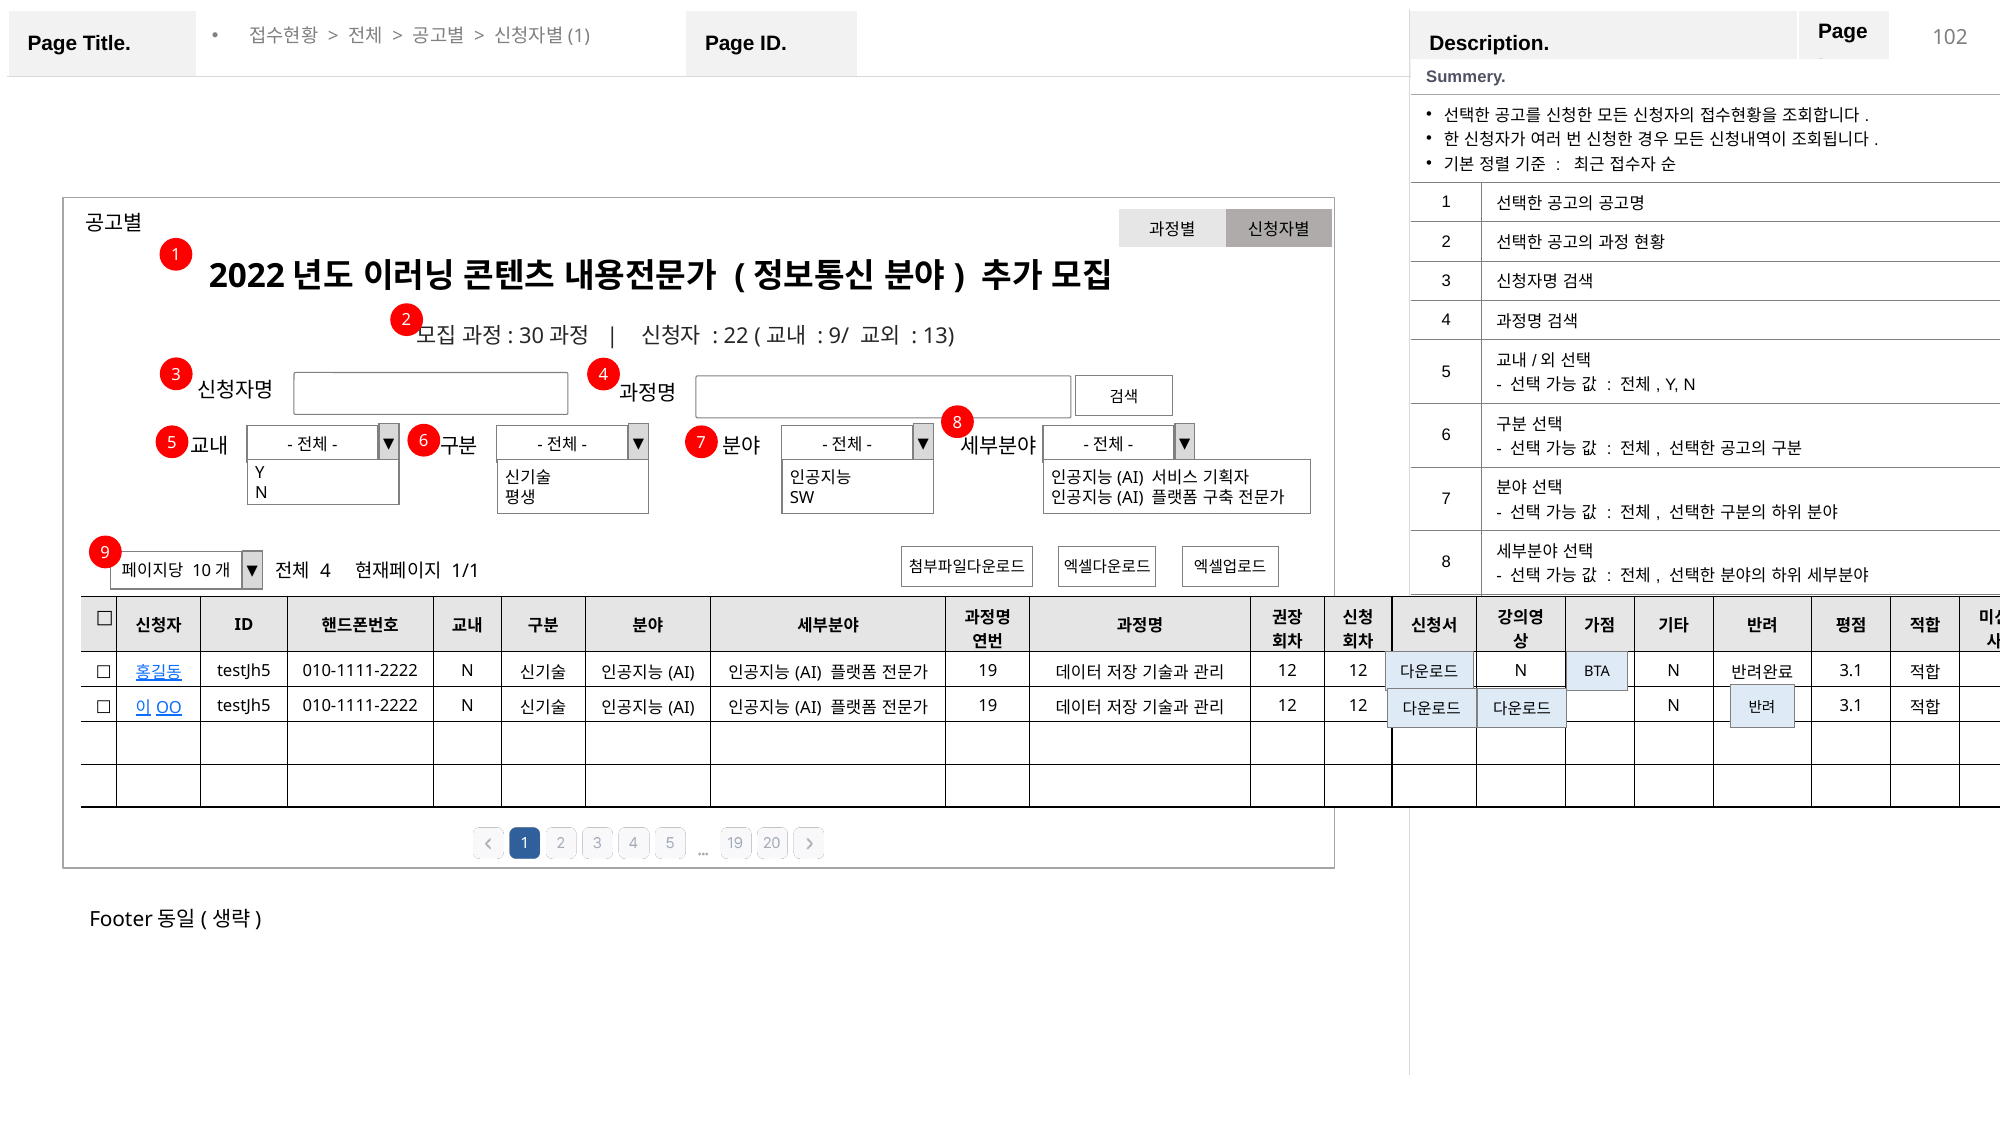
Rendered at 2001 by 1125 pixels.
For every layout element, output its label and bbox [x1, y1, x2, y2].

table_cell [1714, 652, 1811, 686]
table_cell [1812, 765, 1890, 806]
table_cell [586, 722, 710, 764]
table_cell [711, 765, 945, 806]
table_header [1812, 597, 1890, 651]
table_cell [1482, 222, 2000, 261]
table_cell [1568, 687, 1634, 721]
table_cell [1325, 722, 1391, 764]
table_cell [1477, 729, 1565, 764]
table_cell [1477, 652, 1565, 686]
table_cell [117, 722, 200, 764]
table_cell [1960, 765, 2000, 806]
table_cell [1482, 468, 2000, 530]
table_header [201, 597, 287, 651]
table_cell [434, 722, 501, 764]
table_cell [502, 652, 585, 686]
table_cell [586, 652, 710, 686]
table_cell [201, 687, 287, 721]
table_cell [288, 687, 433, 721]
table_cell [288, 652, 433, 686]
table_cell [1411, 222, 1481, 261]
list [196, 18, 684, 55]
table_cell [1325, 687, 1386, 721]
table_cell [1635, 687, 1713, 721]
table_cell [1960, 652, 2000, 686]
table_cell [1251, 652, 1324, 686]
table_header [946, 597, 1029, 651]
table_cell [1030, 722, 1250, 764]
table_cell [1891, 652, 1959, 686]
table_cell [1891, 722, 1959, 764]
table_cell [1482, 183, 2000, 221]
table_cell [81, 687, 116, 721]
table_cell [1482, 404, 2000, 467]
table_cell [1891, 687, 1959, 721]
table_cell [117, 652, 200, 686]
table_cell [502, 765, 585, 806]
table_cell [1714, 765, 1811, 806]
table_cell [1566, 722, 1634, 764]
text_box [74, 897, 391, 938]
table_cell [1251, 687, 1324, 721]
text_box [1729, 684, 1795, 728]
table_header [1477, 597, 1565, 651]
table_cell [711, 687, 945, 721]
table_header [1030, 597, 1250, 651]
table_cell [117, 687, 200, 721]
table_header [1411, 59, 2000, 94]
table_cell [1635, 652, 1713, 686]
table_cell [1812, 722, 1890, 764]
table_cell [1635, 765, 1713, 806]
table_cell [1714, 722, 1811, 764]
table_cell [1960, 687, 2000, 721]
table_cell [946, 722, 1029, 764]
table_header [1393, 597, 1476, 651]
table_cell [1477, 765, 1565, 806]
table_cell [81, 765, 116, 806]
table_header [288, 597, 433, 651]
table_cell [288, 722, 433, 764]
text_box [1384, 650, 1628, 729]
table_cell [1482, 301, 2000, 339]
table_cell [1482, 531, 2000, 594]
table_header [711, 597, 945, 651]
table_cell [1411, 301, 1481, 339]
table_cell [1411, 468, 1481, 530]
table_cell [1411, 262, 1481, 300]
table_header [1714, 597, 1811, 651]
table_cell [1635, 722, 1713, 764]
table_header [1960, 597, 2000, 651]
table_cell [1411, 404, 1481, 467]
table_cell [1628, 652, 1634, 686]
table_header [1635, 597, 1713, 651]
table_cell [1030, 652, 1250, 686]
table_header [1251, 597, 1324, 651]
table_cell [1812, 687, 1890, 721]
table_cell [201, 722, 287, 764]
table_cell [81, 722, 116, 764]
table_cell [946, 765, 1029, 806]
table_cell [946, 652, 1029, 686]
table_cell [711, 652, 945, 686]
table_cell [117, 765, 200, 806]
table_cell [1325, 652, 1384, 686]
table_cell [1411, 183, 1481, 221]
table_cell [502, 722, 585, 764]
table_cell [1393, 765, 1476, 806]
table_cell [201, 652, 287, 686]
table_header [81, 597, 116, 651]
table_cell [434, 687, 501, 721]
table_cell [288, 765, 433, 806]
table_cell [1411, 95, 2000, 182]
table_header [117, 597, 200, 651]
table_cell [586, 765, 710, 806]
table_cell [1393, 729, 1476, 764]
table_cell [434, 652, 501, 686]
table_cell [1030, 687, 1250, 721]
table_cell [81, 652, 116, 686]
table_header [586, 597, 710, 651]
table_cell [946, 687, 1029, 721]
table_cell [1714, 687, 1729, 721]
table_header [1119, 209, 1332, 247]
table_header [1891, 597, 1959, 651]
table_cell [1251, 722, 1324, 764]
table_cell [201, 765, 287, 806]
table_cell [1566, 765, 1634, 806]
table_header [434, 597, 501, 651]
table_cell [1030, 765, 1250, 806]
table_cell [1891, 765, 1959, 806]
table_cell [1960, 722, 2000, 764]
table_cell [586, 687, 710, 721]
table_cell [1482, 340, 2000, 403]
table_cell [1251, 765, 1324, 806]
table_header [1566, 597, 1634, 651]
table_header [1325, 597, 1391, 651]
table_cell [502, 687, 585, 721]
text_box [34, 197, 1335, 869]
table_cell [1482, 262, 2000, 300]
table_cell [1812, 652, 1890, 686]
table_header [502, 597, 585, 651]
table_cell [711, 722, 945, 764]
picture [473, 827, 824, 859]
table_cell [1325, 765, 1391, 806]
table_cell [1411, 340, 1481, 403]
table_cell [1795, 687, 1811, 721]
table_cell [434, 765, 501, 806]
table_cell [1411, 531, 1481, 594]
